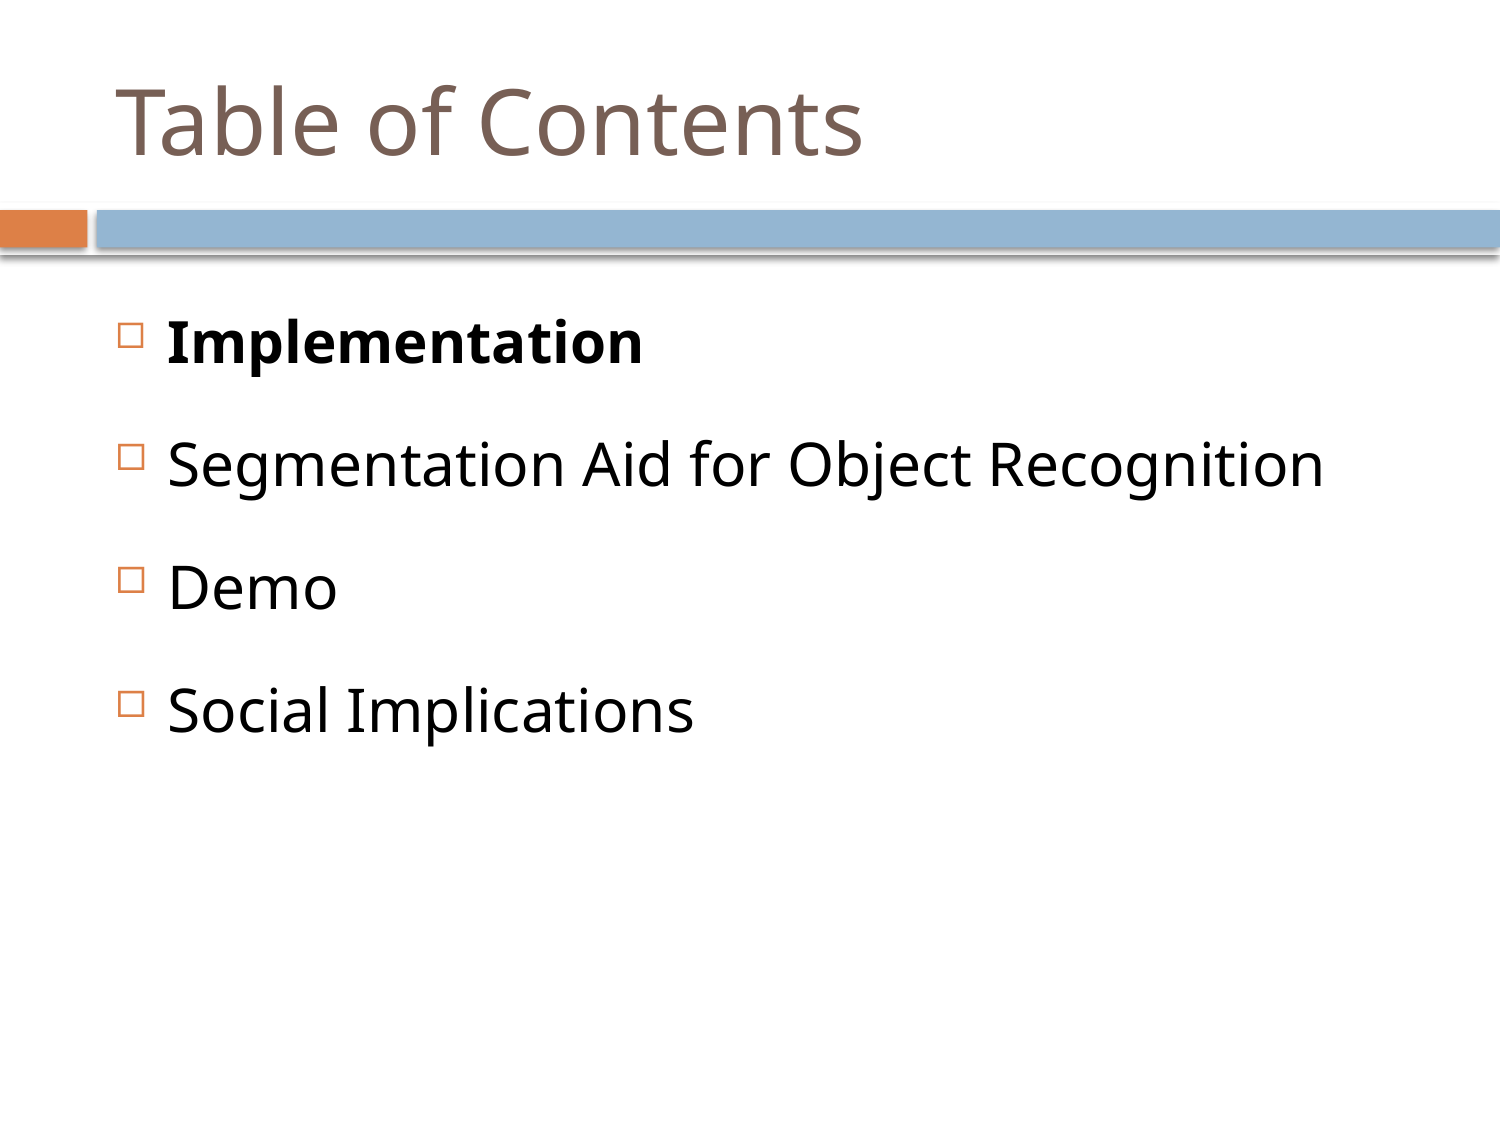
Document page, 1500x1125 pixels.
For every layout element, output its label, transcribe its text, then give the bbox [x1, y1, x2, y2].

title Table of Contents [100, 37, 1438, 200]
list Implementation Segmentation Aid for Object Recognition Demo Social Implications [100, 262, 1438, 1000]
